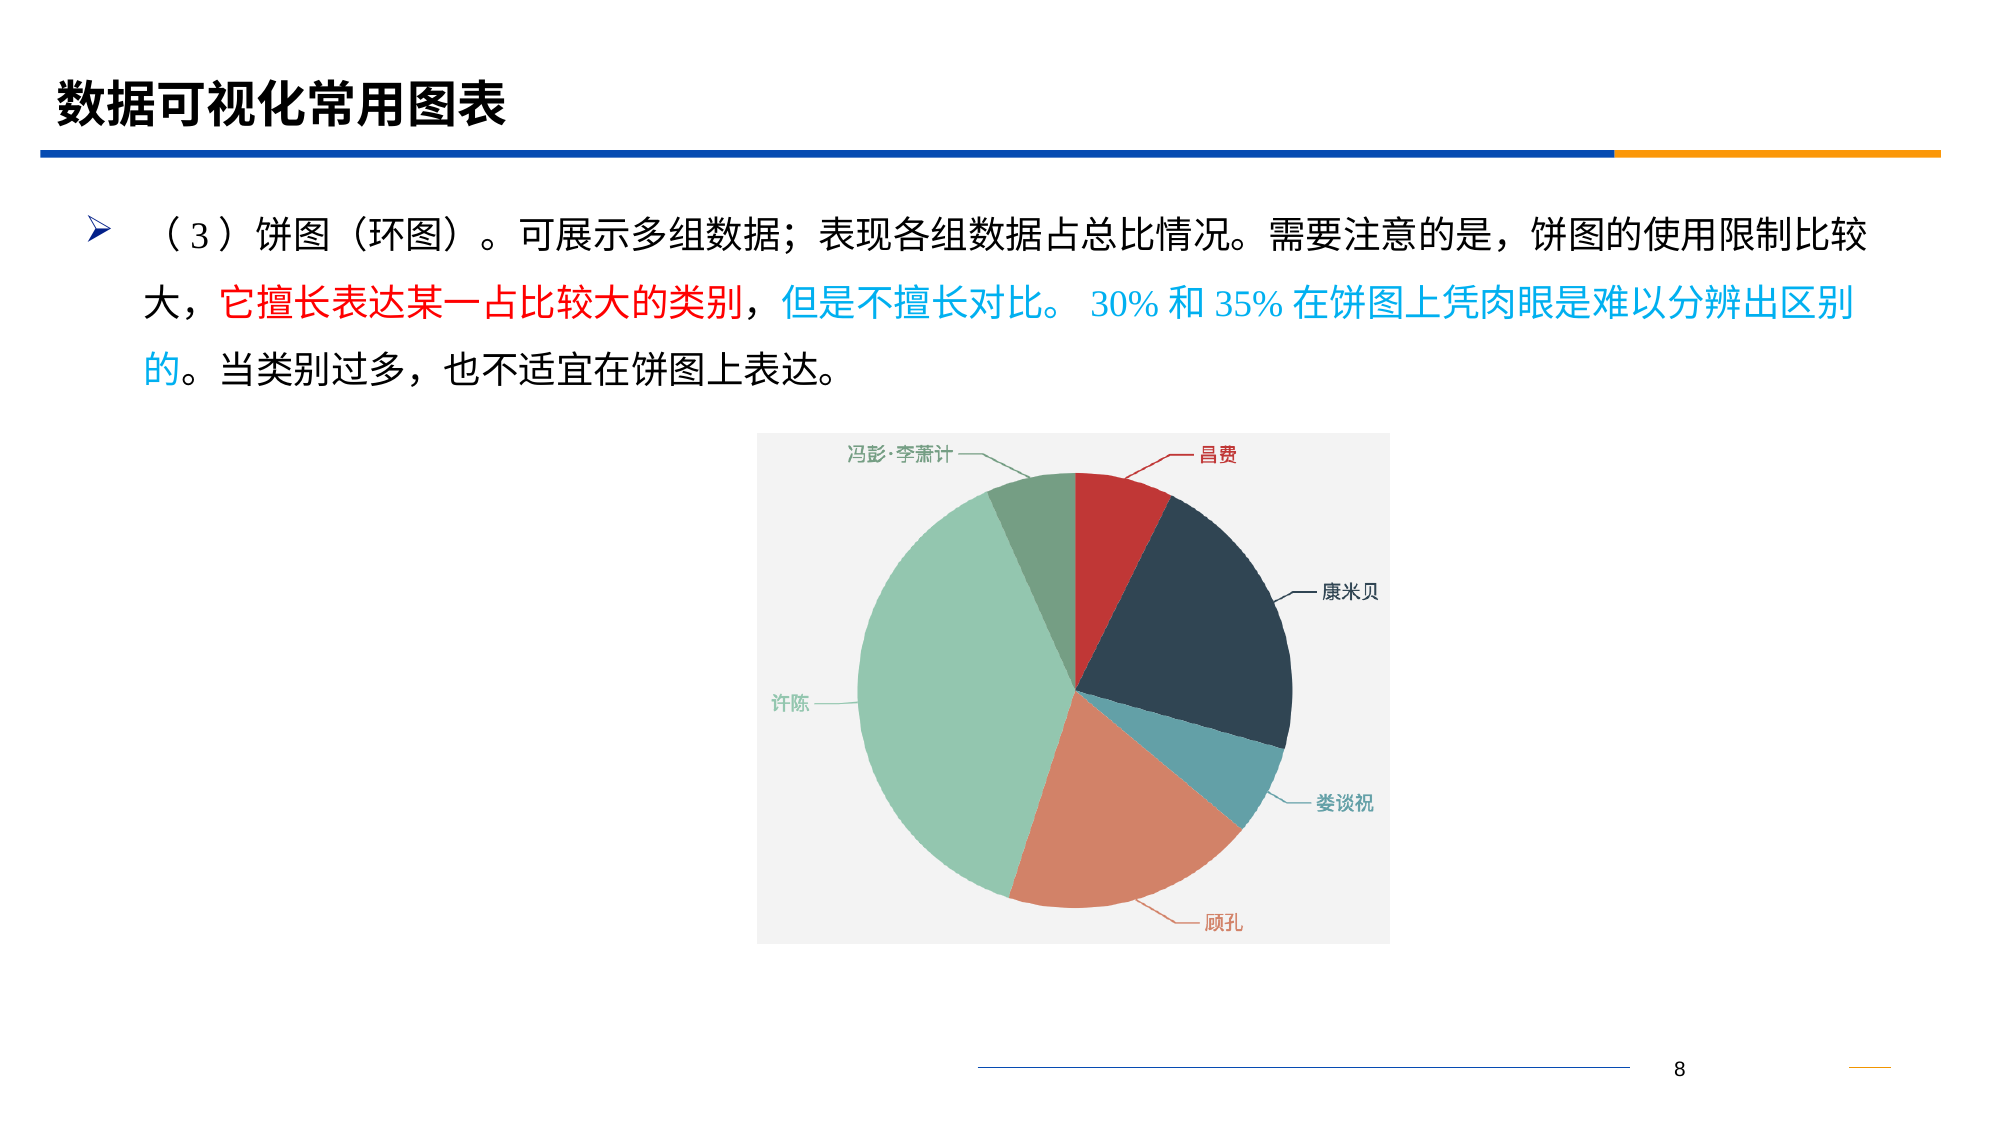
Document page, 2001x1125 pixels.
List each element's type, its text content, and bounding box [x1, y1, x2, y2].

title 数据可视化常用图表 [41, 58, 1842, 146]
list （3）饼图（环图）。可展示多组数据；表现各组数据占总比情况。需要注意的是，饼图的使用限制比较大，它擅长表达某一占比较大的类别，但是不擅长对比。30%和35%在饼图上凭肉眼是难以分辨出区别的。当类别过多，也不适宜在饼图上表达。 [69, 181, 1892, 1010]
picture [756, 432, 1391, 945]
